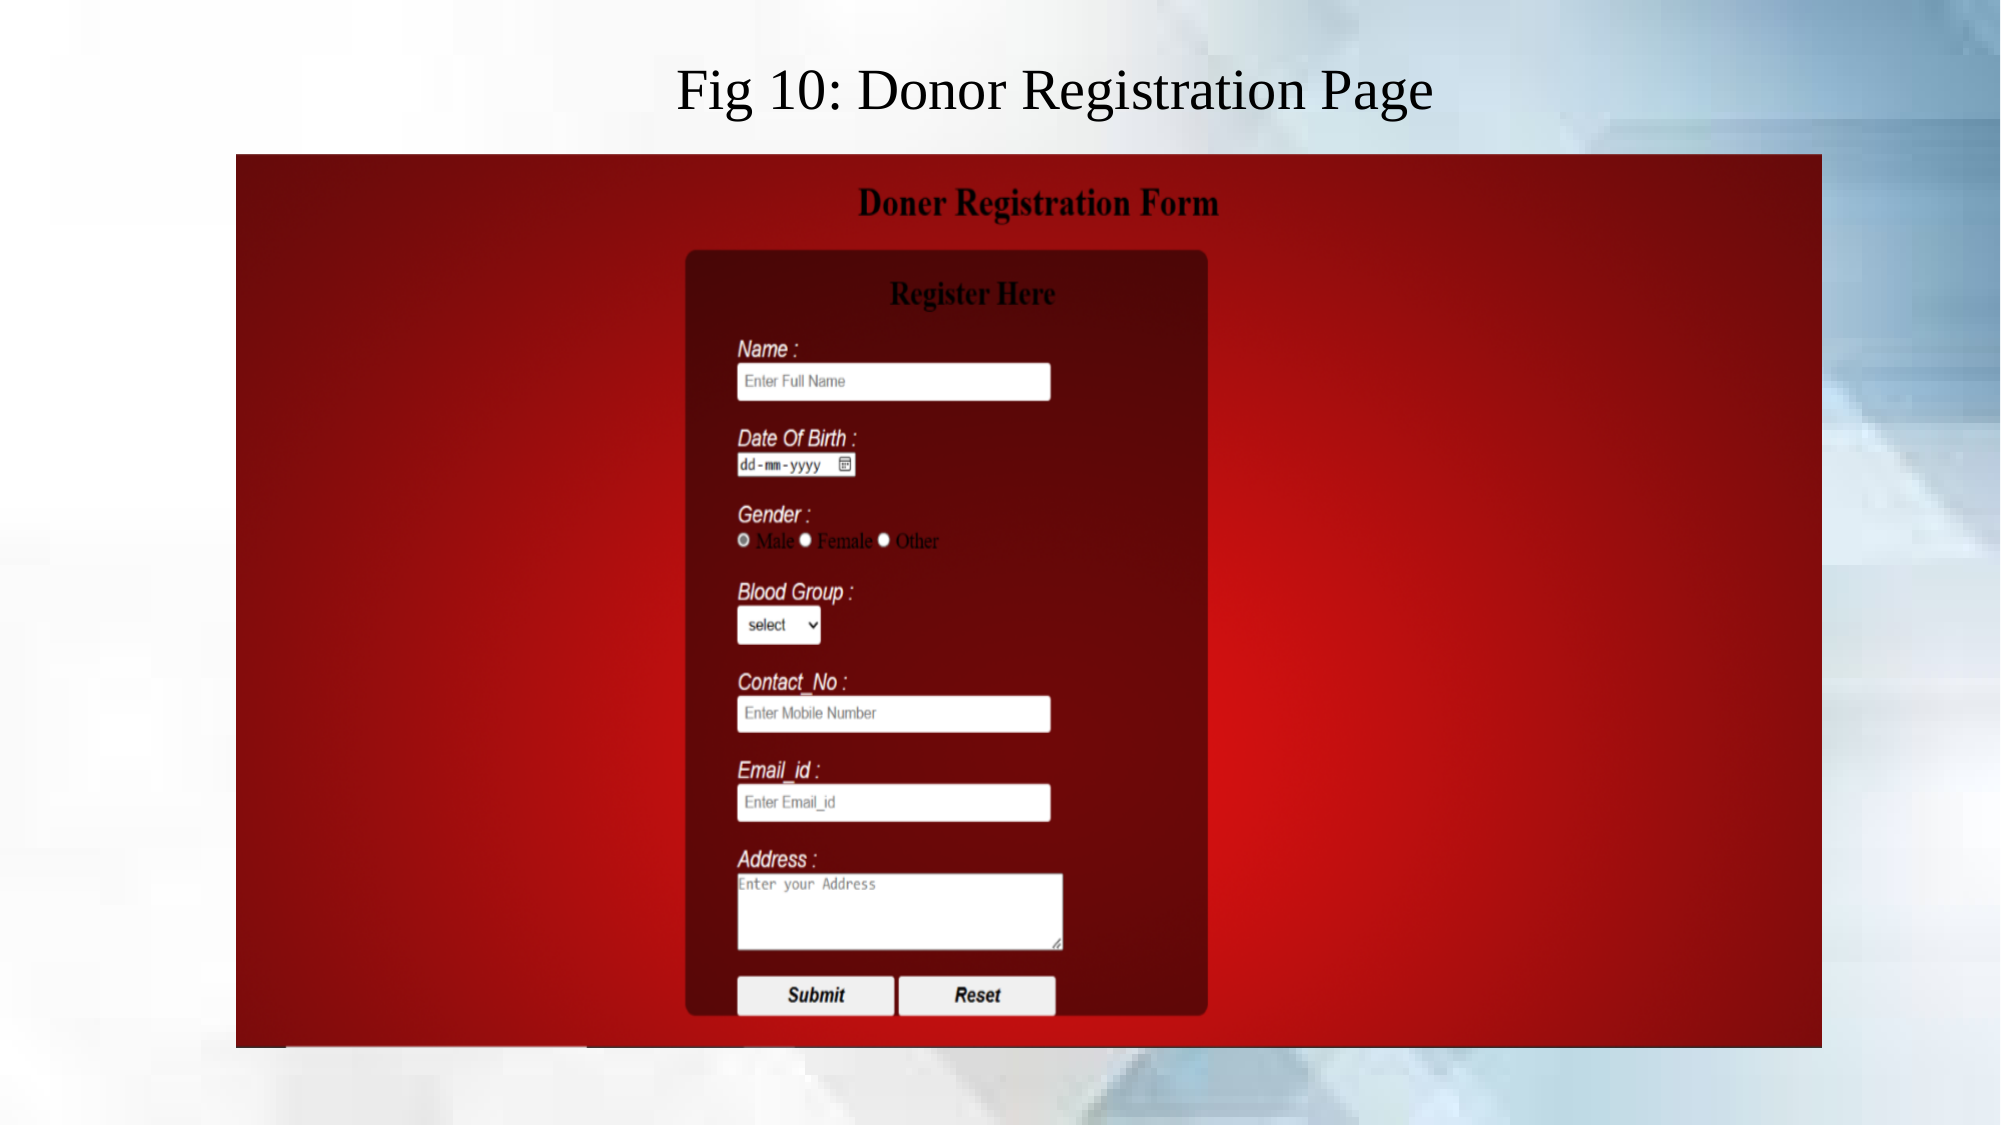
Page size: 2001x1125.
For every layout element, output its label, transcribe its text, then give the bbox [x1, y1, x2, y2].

picture [0, 0, 2001, 1125]
text_box Fig 10: Donor Registration Page [554, 43, 1556, 129]
